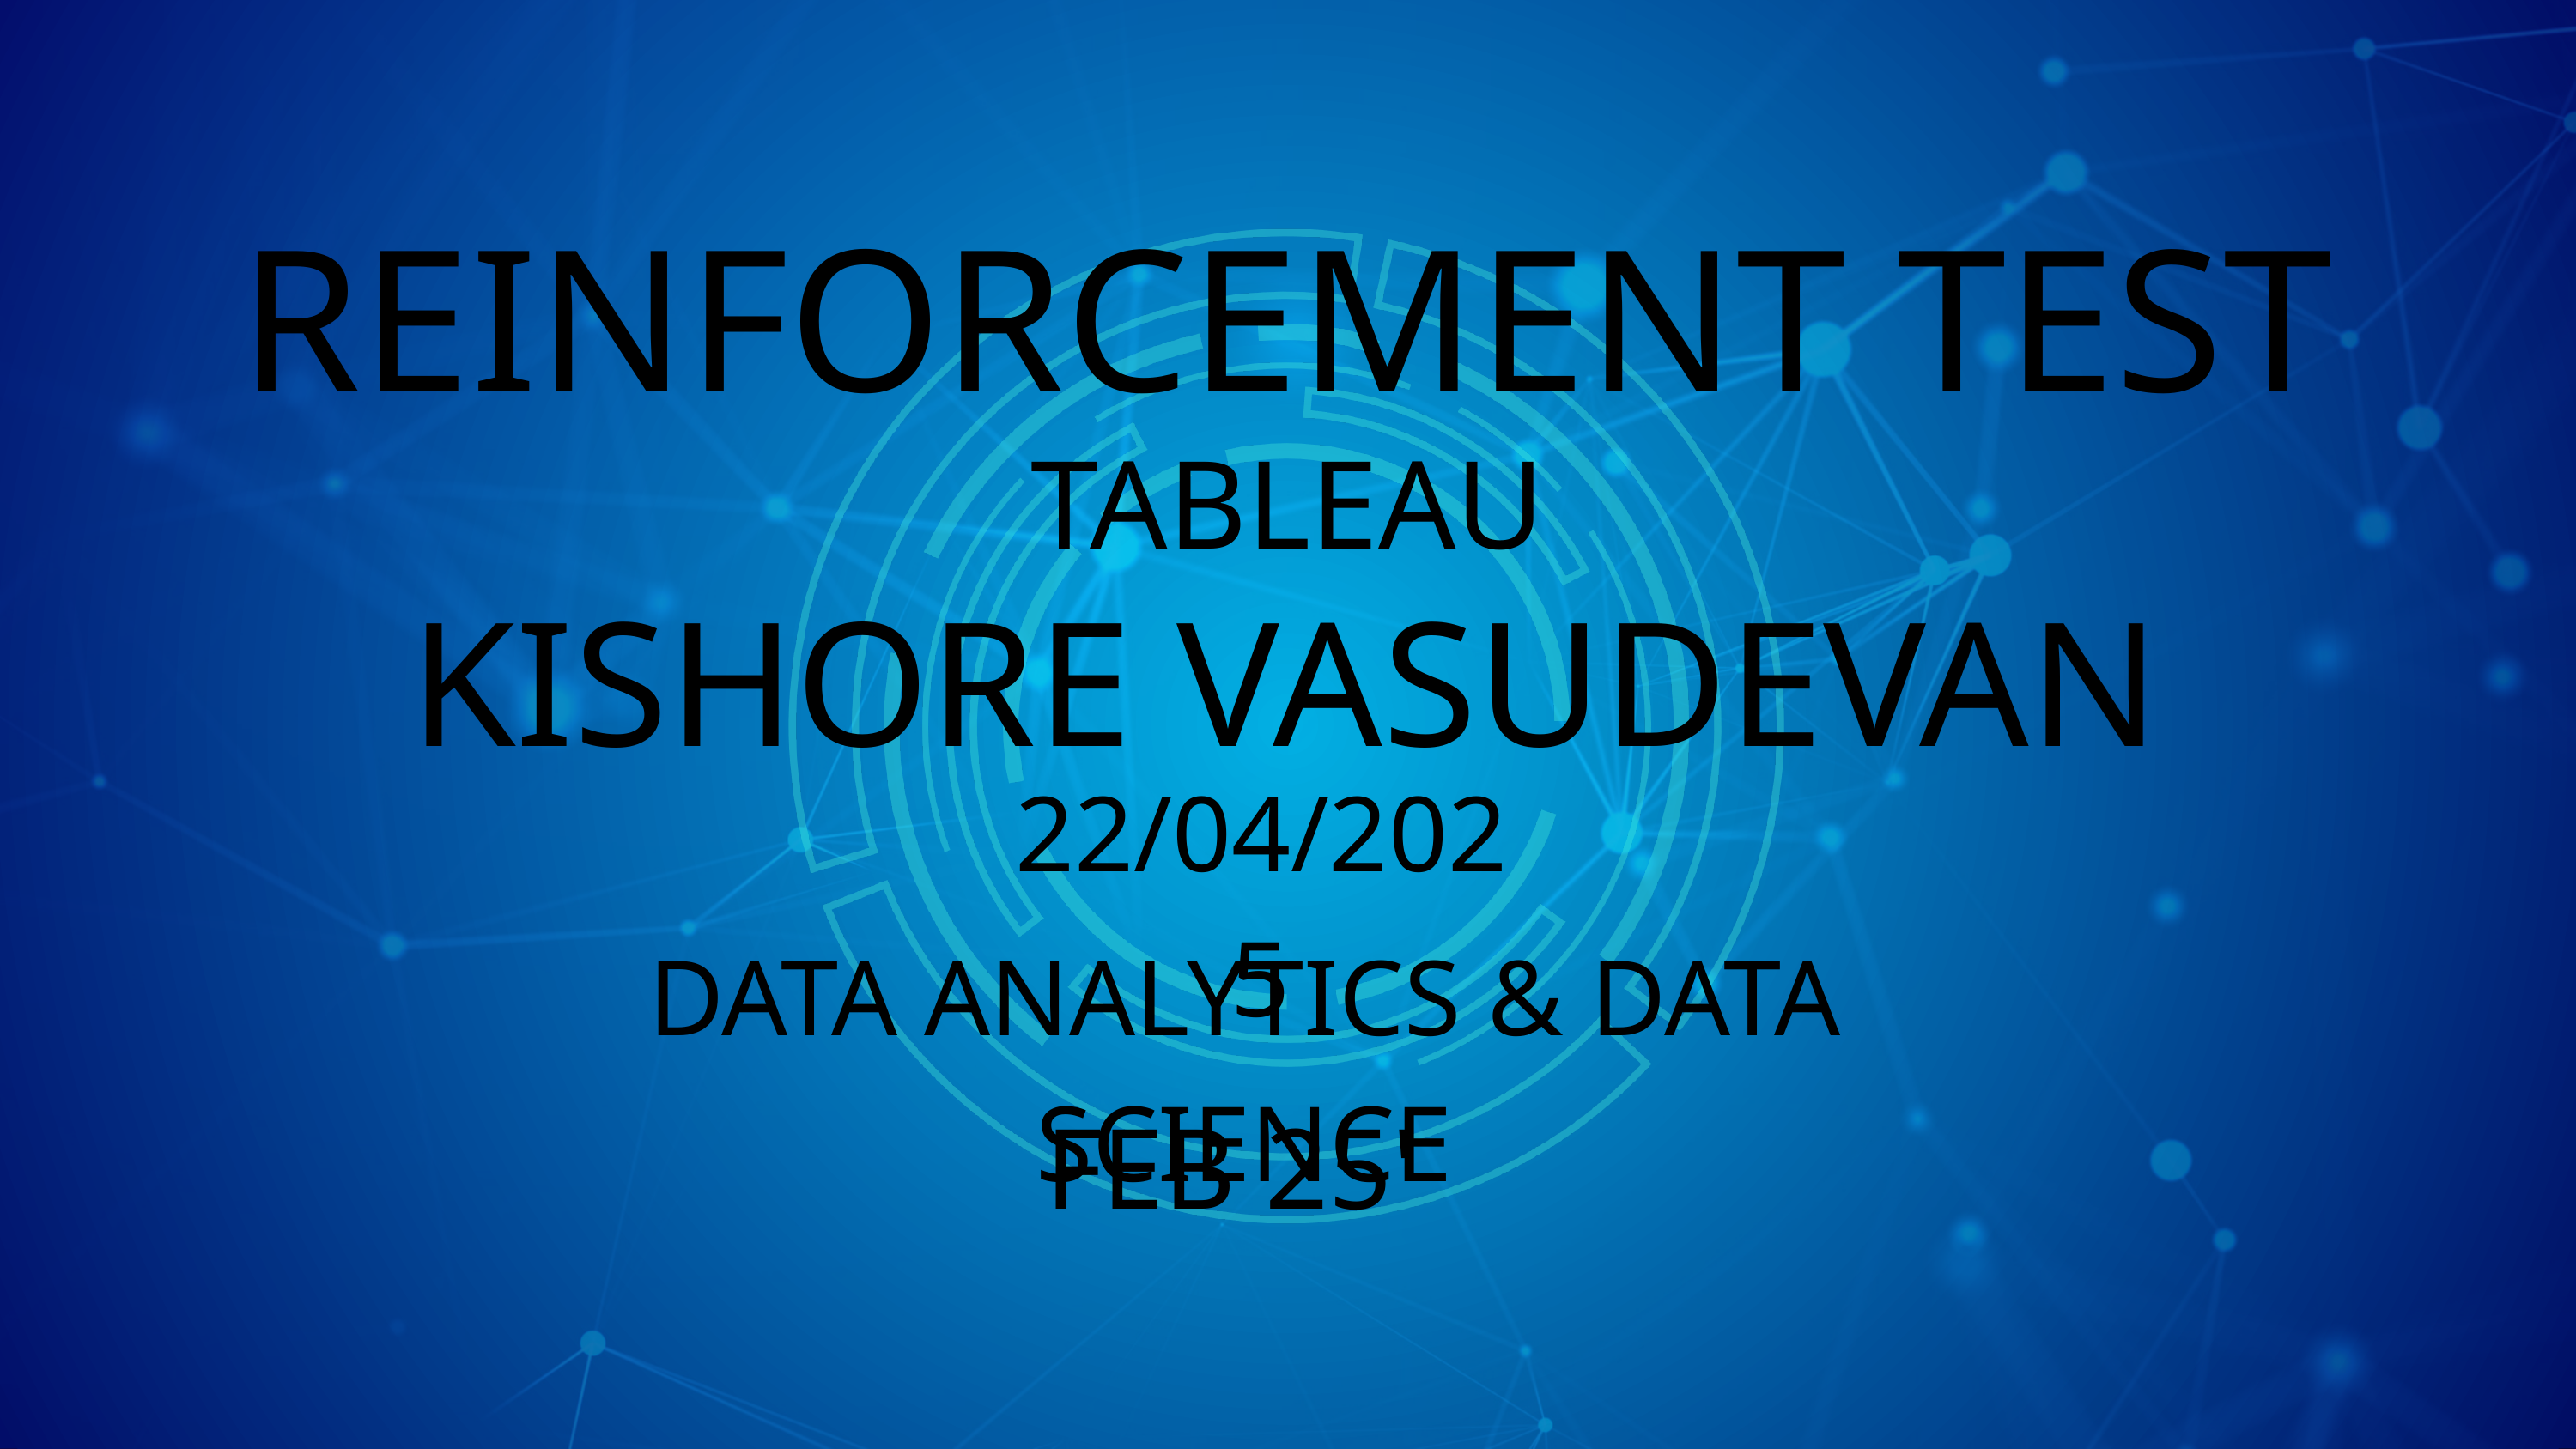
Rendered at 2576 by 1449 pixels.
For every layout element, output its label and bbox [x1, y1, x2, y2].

text_box [0, 0, 2576, 1449]
